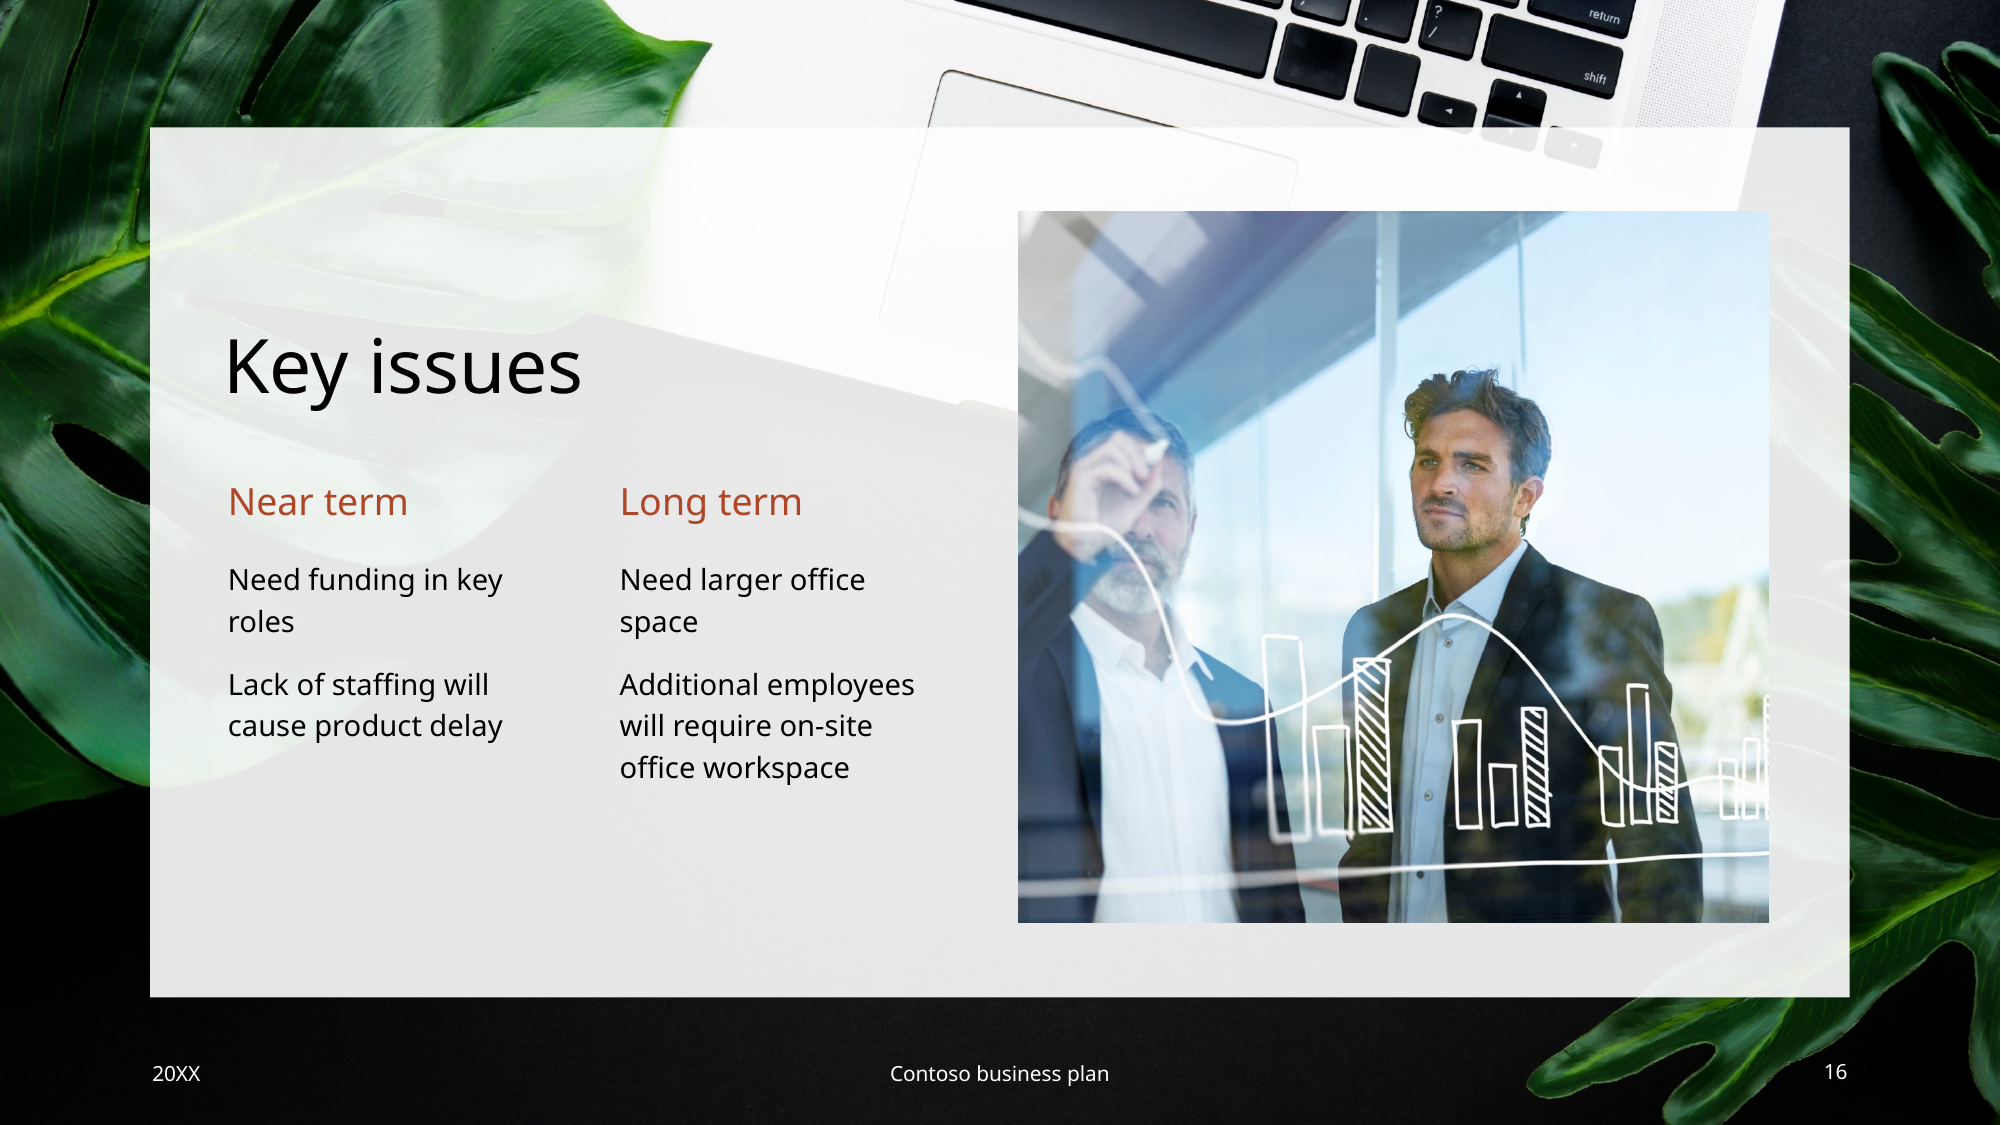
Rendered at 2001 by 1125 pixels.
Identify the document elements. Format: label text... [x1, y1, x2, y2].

list Near term [213, 471, 552, 531]
slide_number 20XX [137, 1042, 588, 1103]
list Need funding in key roles Lack of staffing will cause product delay [213, 547, 552, 923]
title Key issues [208, 316, 944, 422]
list Need larger office space Additional employees will require on-site office workspace [604, 547, 944, 923]
picture [0, 0, 2000, 1125]
footer Contoso business plan [662, 1042, 1338, 1103]
list Long term [604, 471, 944, 531]
slide_number 16 [1412, 1042, 1863, 1103]
